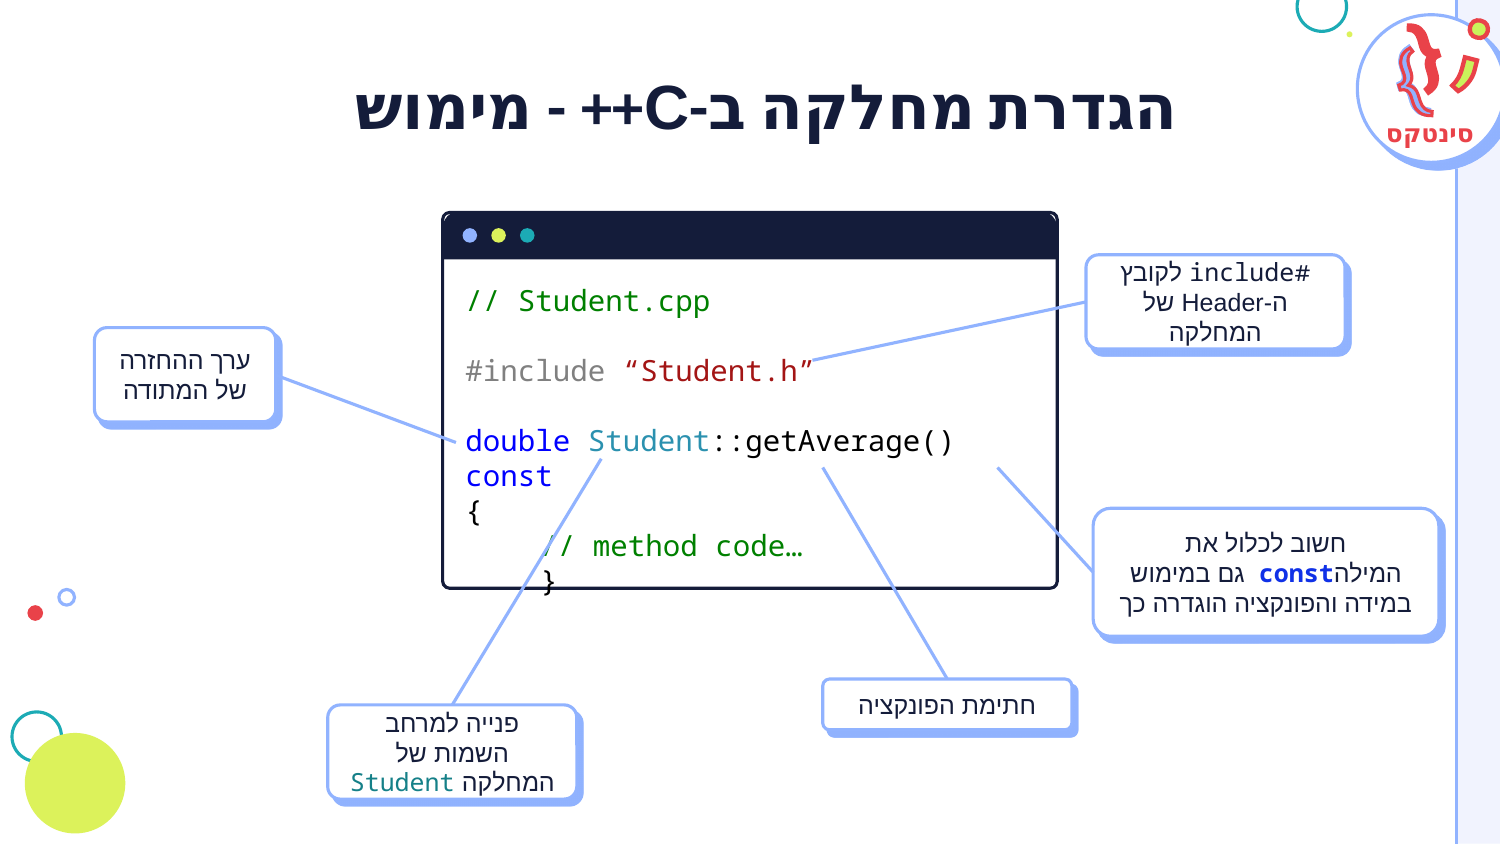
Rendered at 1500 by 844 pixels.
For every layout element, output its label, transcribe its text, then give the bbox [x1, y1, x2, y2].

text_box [442, 210, 1058, 589]
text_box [812, 254, 1346, 361]
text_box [1074, 467, 1440, 637]
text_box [327, 458, 602, 800]
title סינטקס [1371, 98, 1490, 148]
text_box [94, 327, 457, 443]
title הגדרת מחלקה ב-C++ - מימוש [122, 66, 1412, 154]
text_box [822, 467, 1073, 731]
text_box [1398, 20, 1489, 117]
